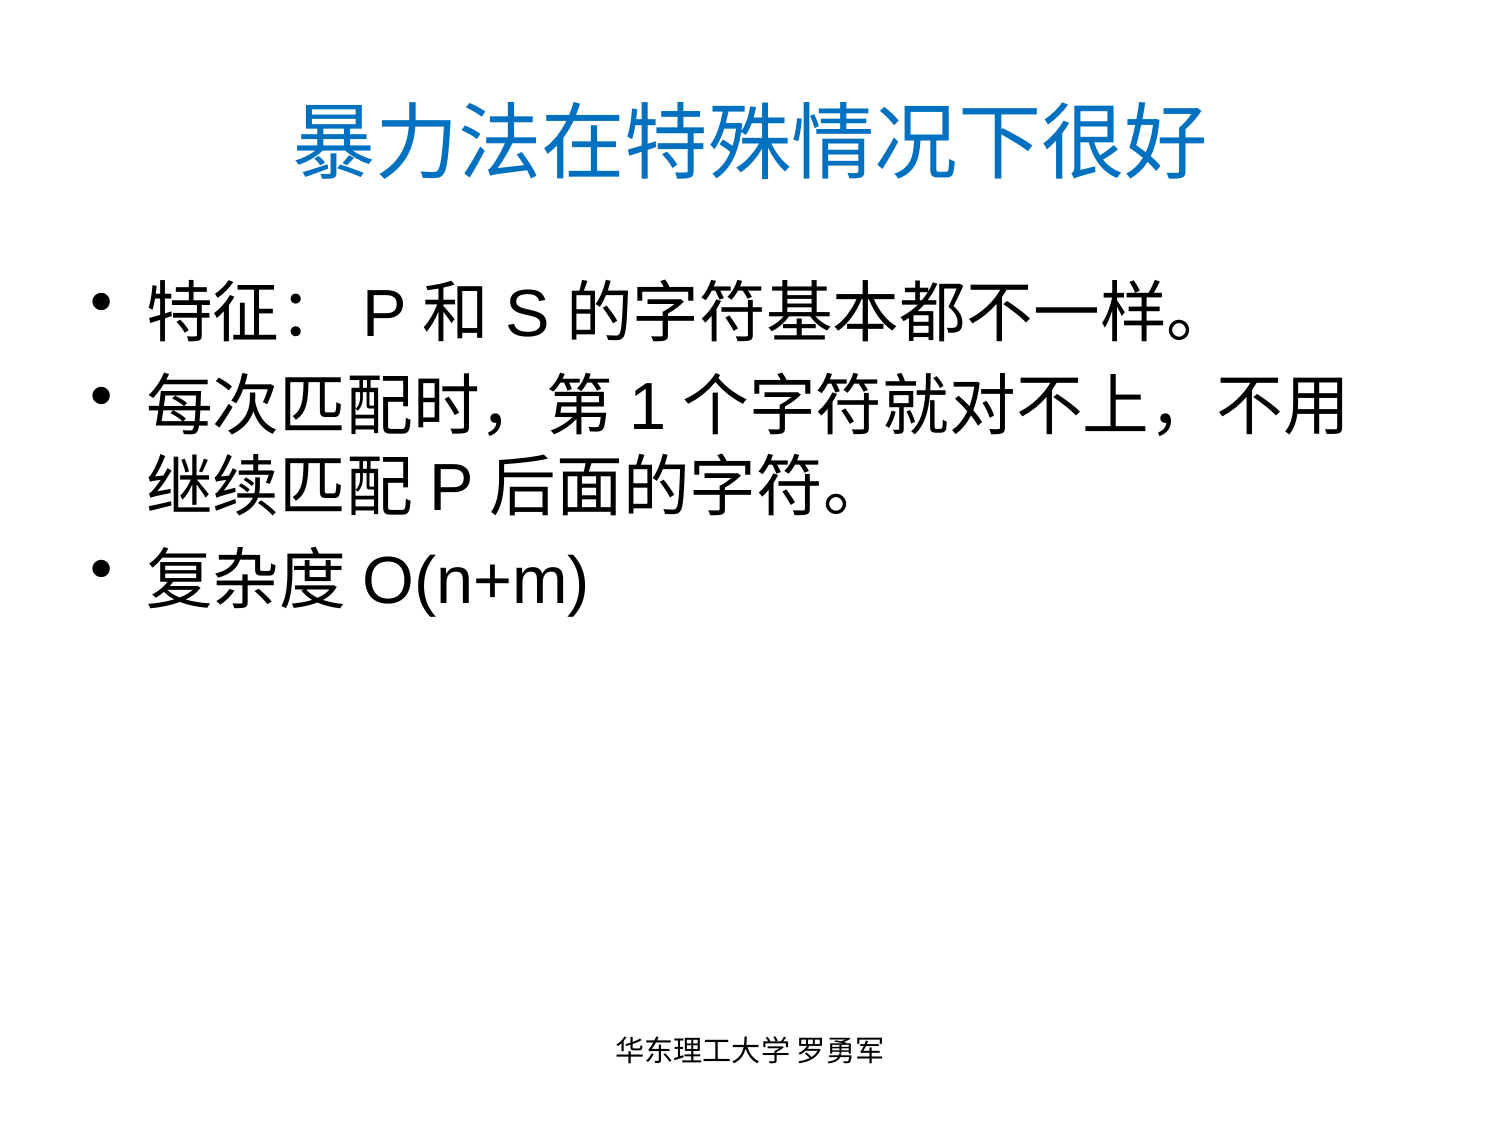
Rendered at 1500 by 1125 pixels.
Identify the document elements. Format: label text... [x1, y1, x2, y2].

title 暴力法在特殊情况下很好 [75, 45, 1425, 233]
footer 华东理工大学 罗勇军 [512, 1024, 988, 1103]
list 特征：P和S的字符基本都不一样。 每次匹配时，第1个字符就对不上，不用继续匹配P后面的字符。 复杂度O(n+m) [75, 262, 1425, 1005]
